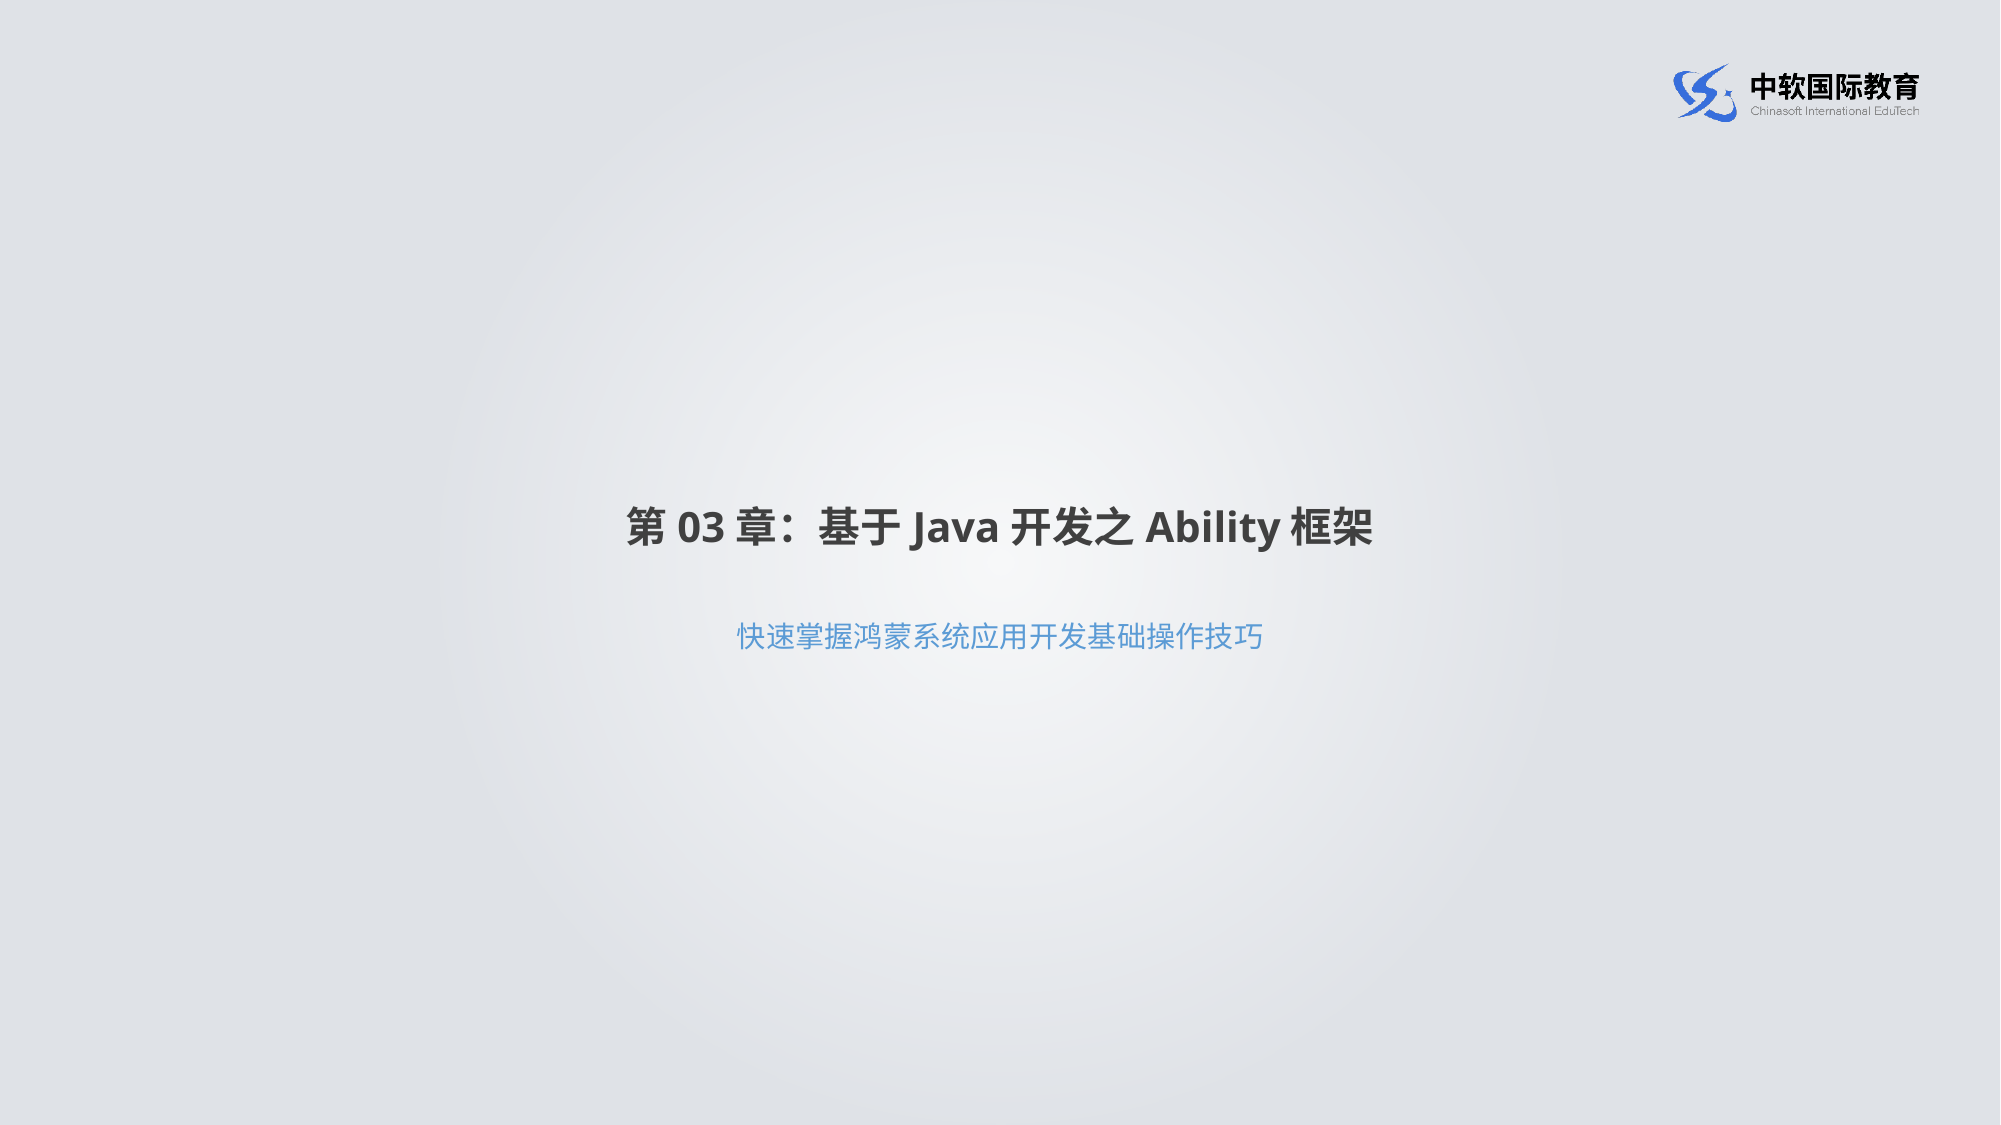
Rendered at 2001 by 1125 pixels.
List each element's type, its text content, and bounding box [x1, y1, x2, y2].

picture [0, 0, 2001, 1125]
text_box 第03章：基于Java开发之Ability框架 [0, 471, 2000, 581]
text_box 快速掌握鸿蒙系统应用开发基础操作技巧 [0, 581, 2000, 691]
